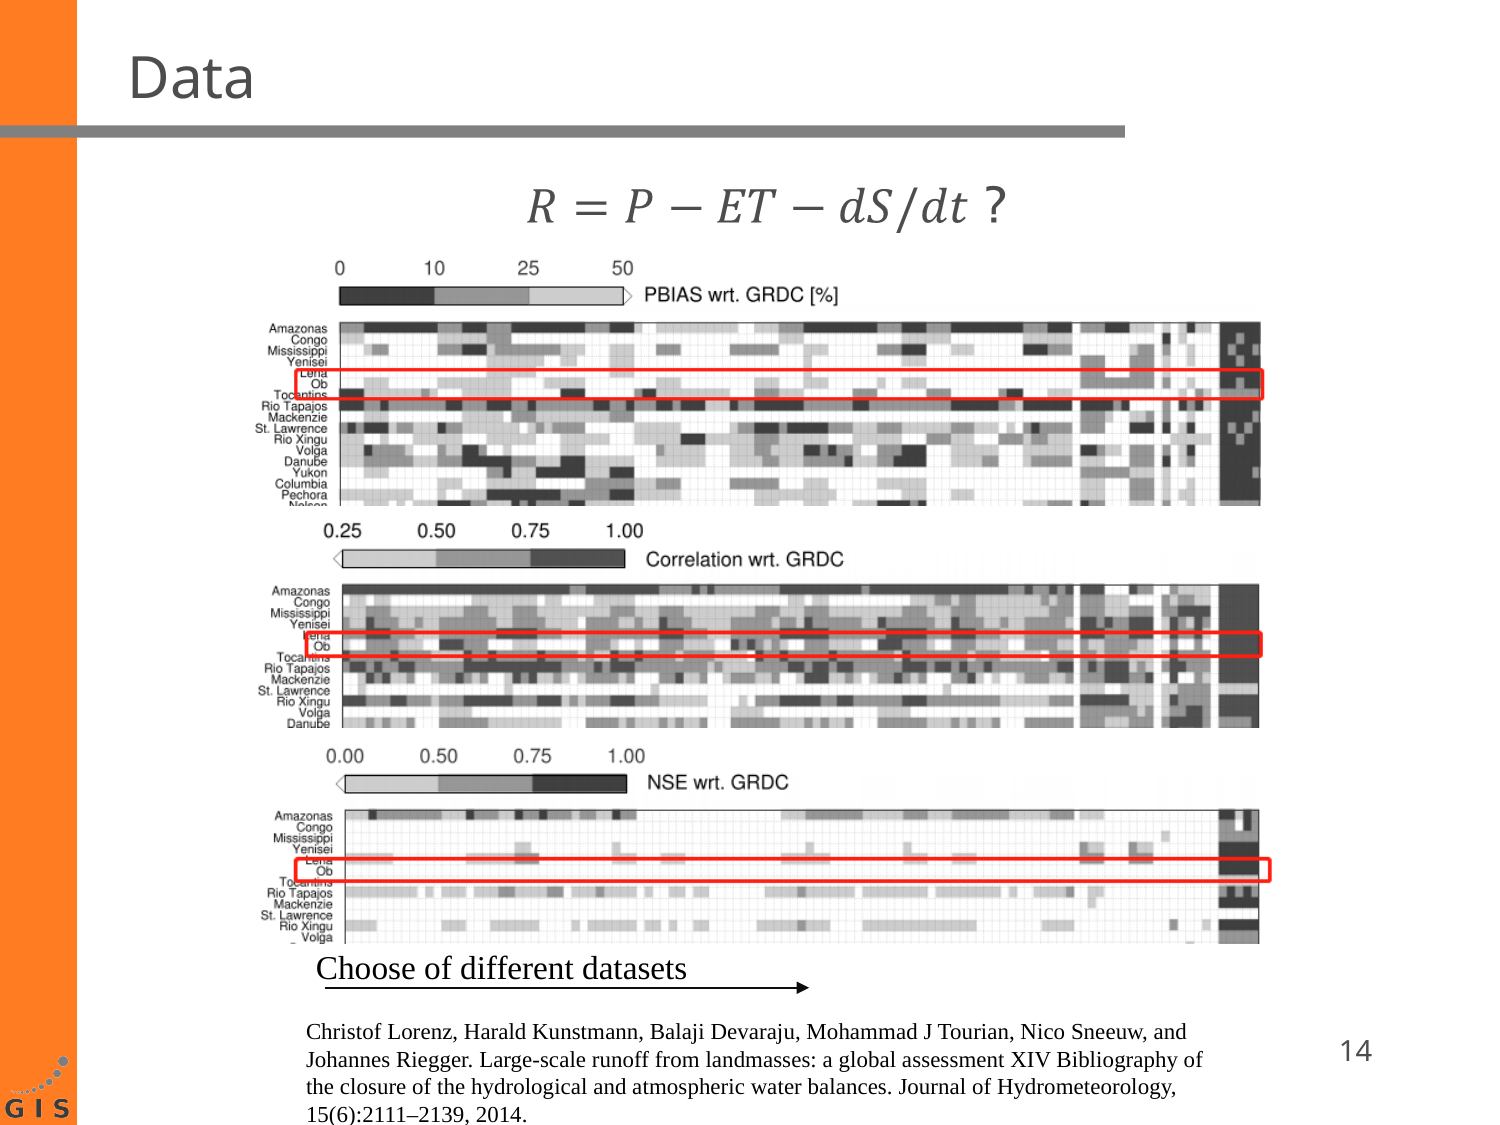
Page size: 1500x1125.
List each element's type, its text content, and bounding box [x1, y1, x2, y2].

title Data [112, 37, 1388, 113]
slide_number 14 [1074, 1024, 1388, 1101]
text_box Choose of different datasets [301, 954, 1152, 994]
picture [229, 243, 1309, 728]
text_box Christof Lorenz, Harald Kunstmann, Balaji Devaraju, Mohammad J Tourian, Nico Sneeuw, and Johannes Riegger. Large-scale runoff from landmasses: a global assessment XIV Bibliography of the closure of the hydrological and atmospheric water balances. Journal of Hydrometeorology, 15(6):2111–2139, 2014. [291, 1009, 1245, 1125]
picture [5, 1056, 69, 1118]
list [112, 160, 1424, 1044]
picture [227, 729, 1309, 945]
